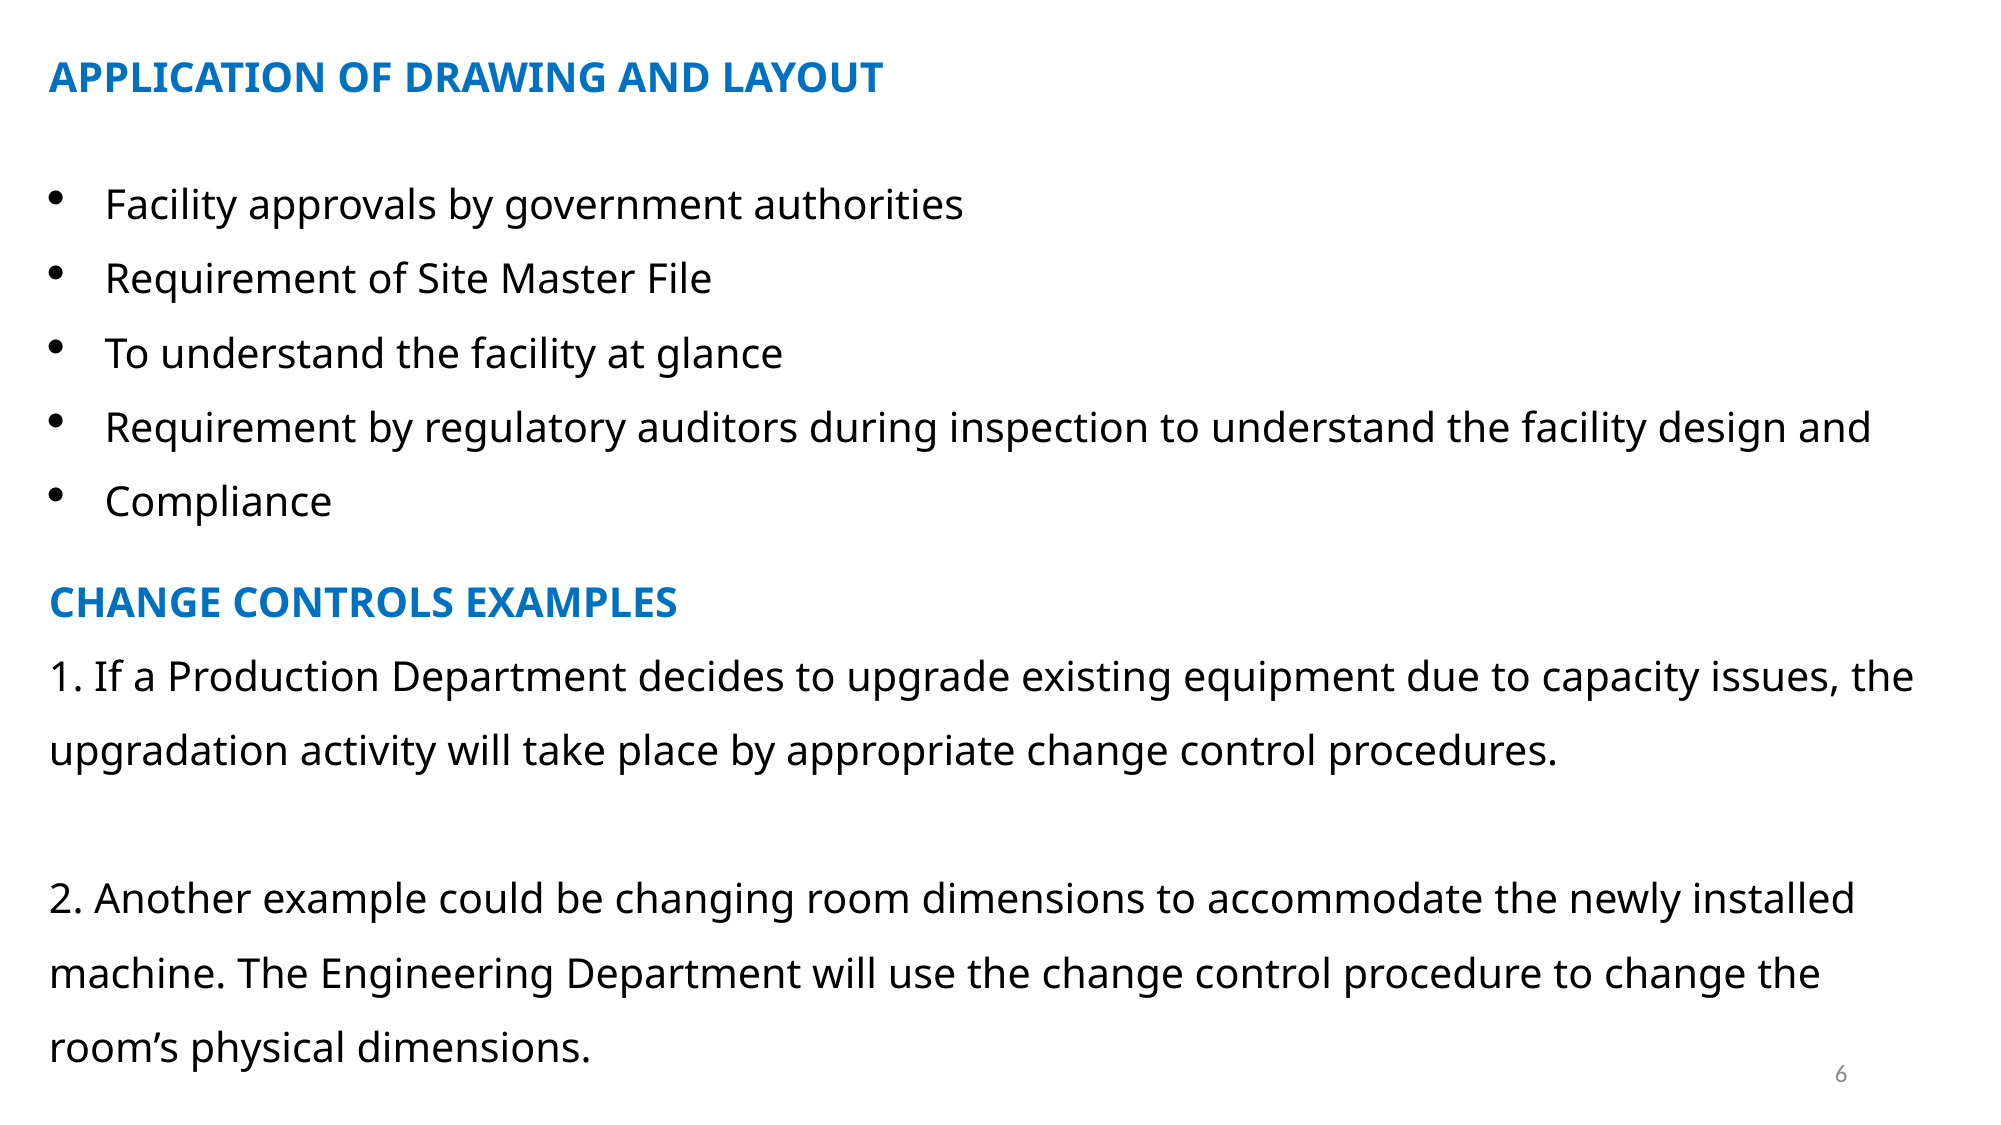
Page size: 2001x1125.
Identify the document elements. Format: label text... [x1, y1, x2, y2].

slide_number 6 [1412, 1042, 1863, 1103]
subtitle APPLICATION OF DRAWING AND LAYOUT Facility approvals by government authorities Requirement of Site Master File To understand the facility at glance Requirement by regulatory auditors during inspection to understand the facility design and Compliance CHANGE CONTROLS EXAMPLES 1. If a Production Department decides to upgrade existing equipment due to capacity issues, the upgradation activity will take place by appropriate change control procedures. 2. Another example could be changing room dimensions to accommodate the newly installed machine. The Engineering Department will use the change control procedure to change the room’s physical dimensions. [33, 40, 1946, 1079]
